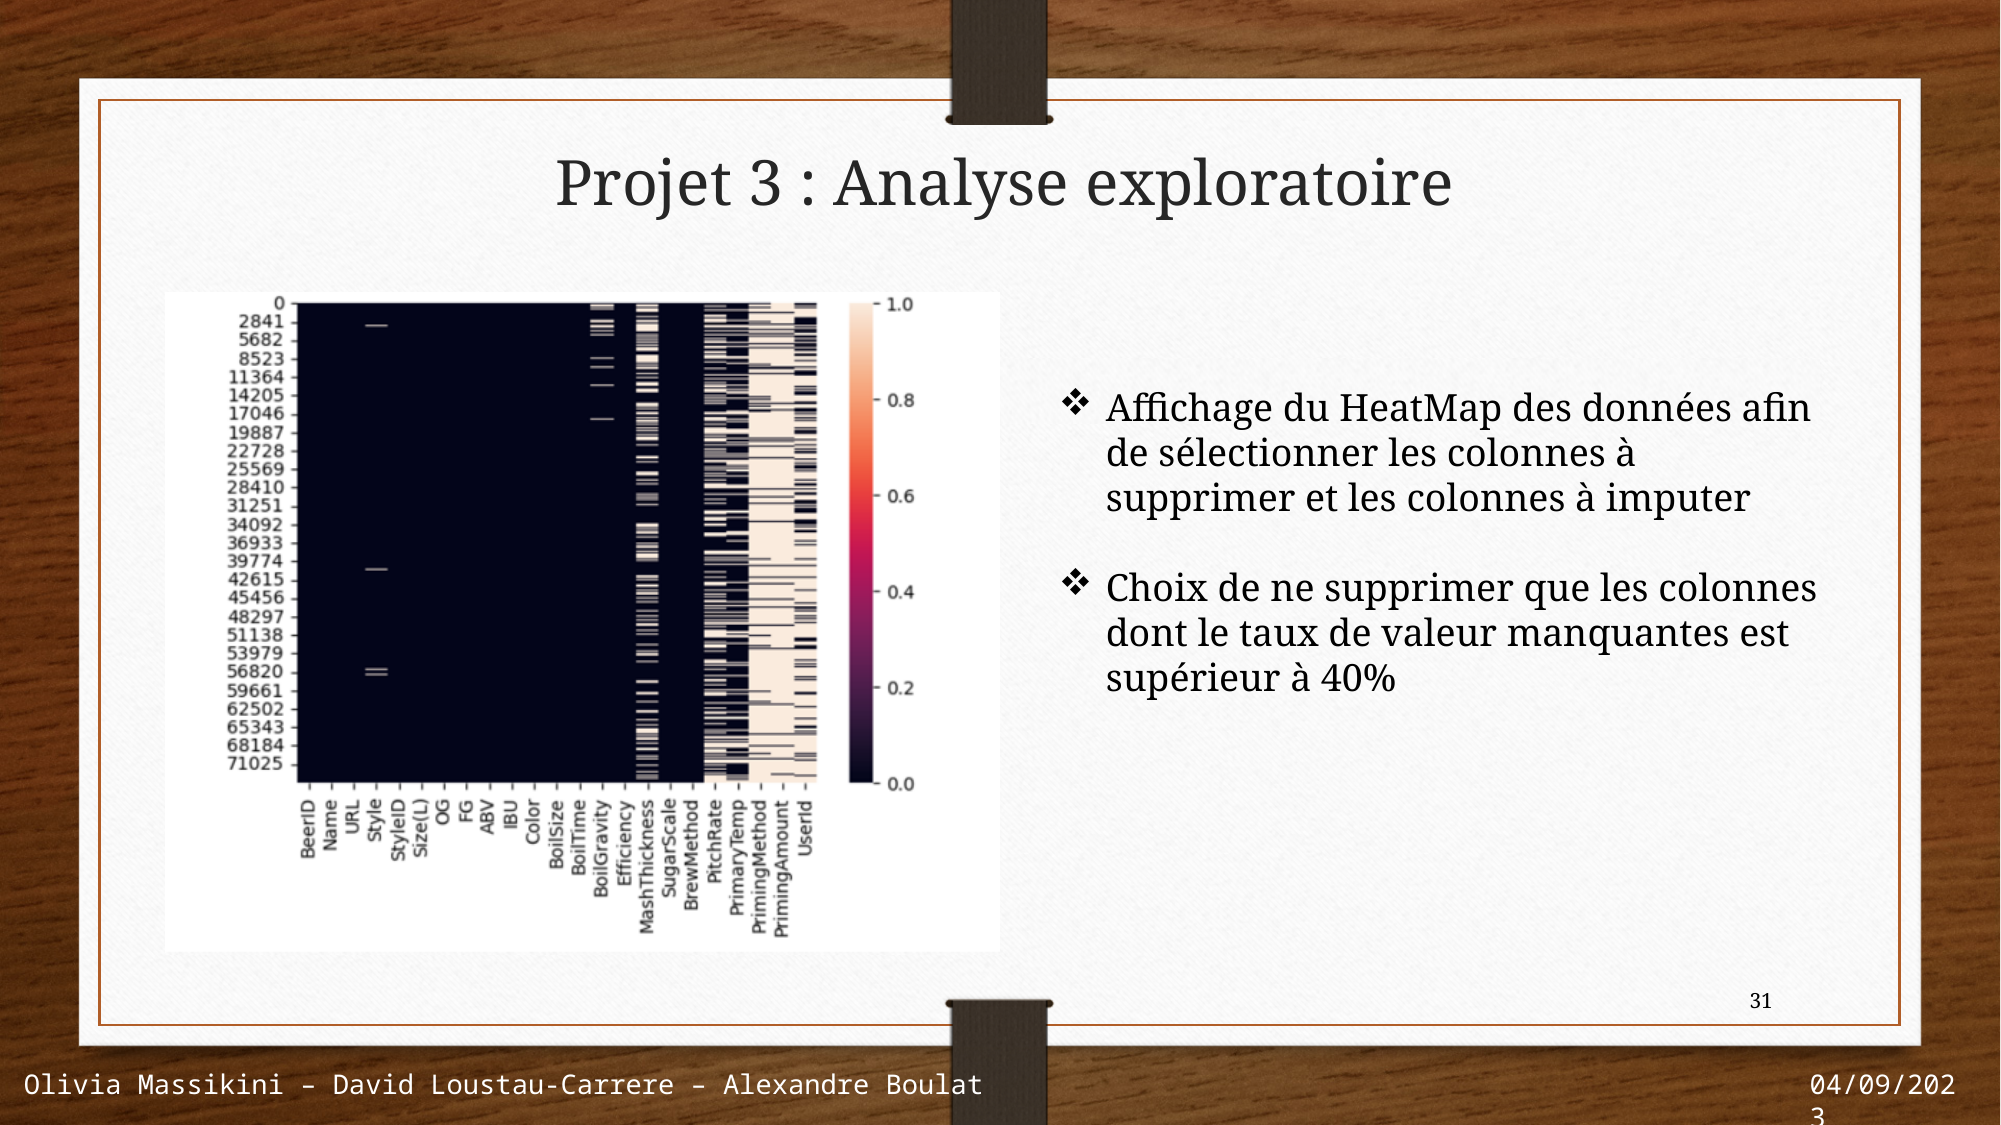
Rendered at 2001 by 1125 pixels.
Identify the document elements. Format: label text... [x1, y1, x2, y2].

picture [0, 0, 948, 1125]
picture [101, 0, 2001, 1125]
text_box 04/09/2023 [1794, 1060, 1980, 1125]
text_box Affichage du HeatMap des données afin de sélectionner les colonnes à supprimer et les colonnes à imputer Choix de ne supprimer que les colonnes dont le taux de valeur manquantes est supérieur à 40% [1043, 376, 1836, 707]
slide_number 32 [1698, 979, 1788, 1025]
text_box Olivia Massikini – David Loustau-Carrere – Alexandre Boulat [8, 1060, 1605, 1108]
title Projet 3 : Analyse exploratoire [215, 83, 1794, 277]
